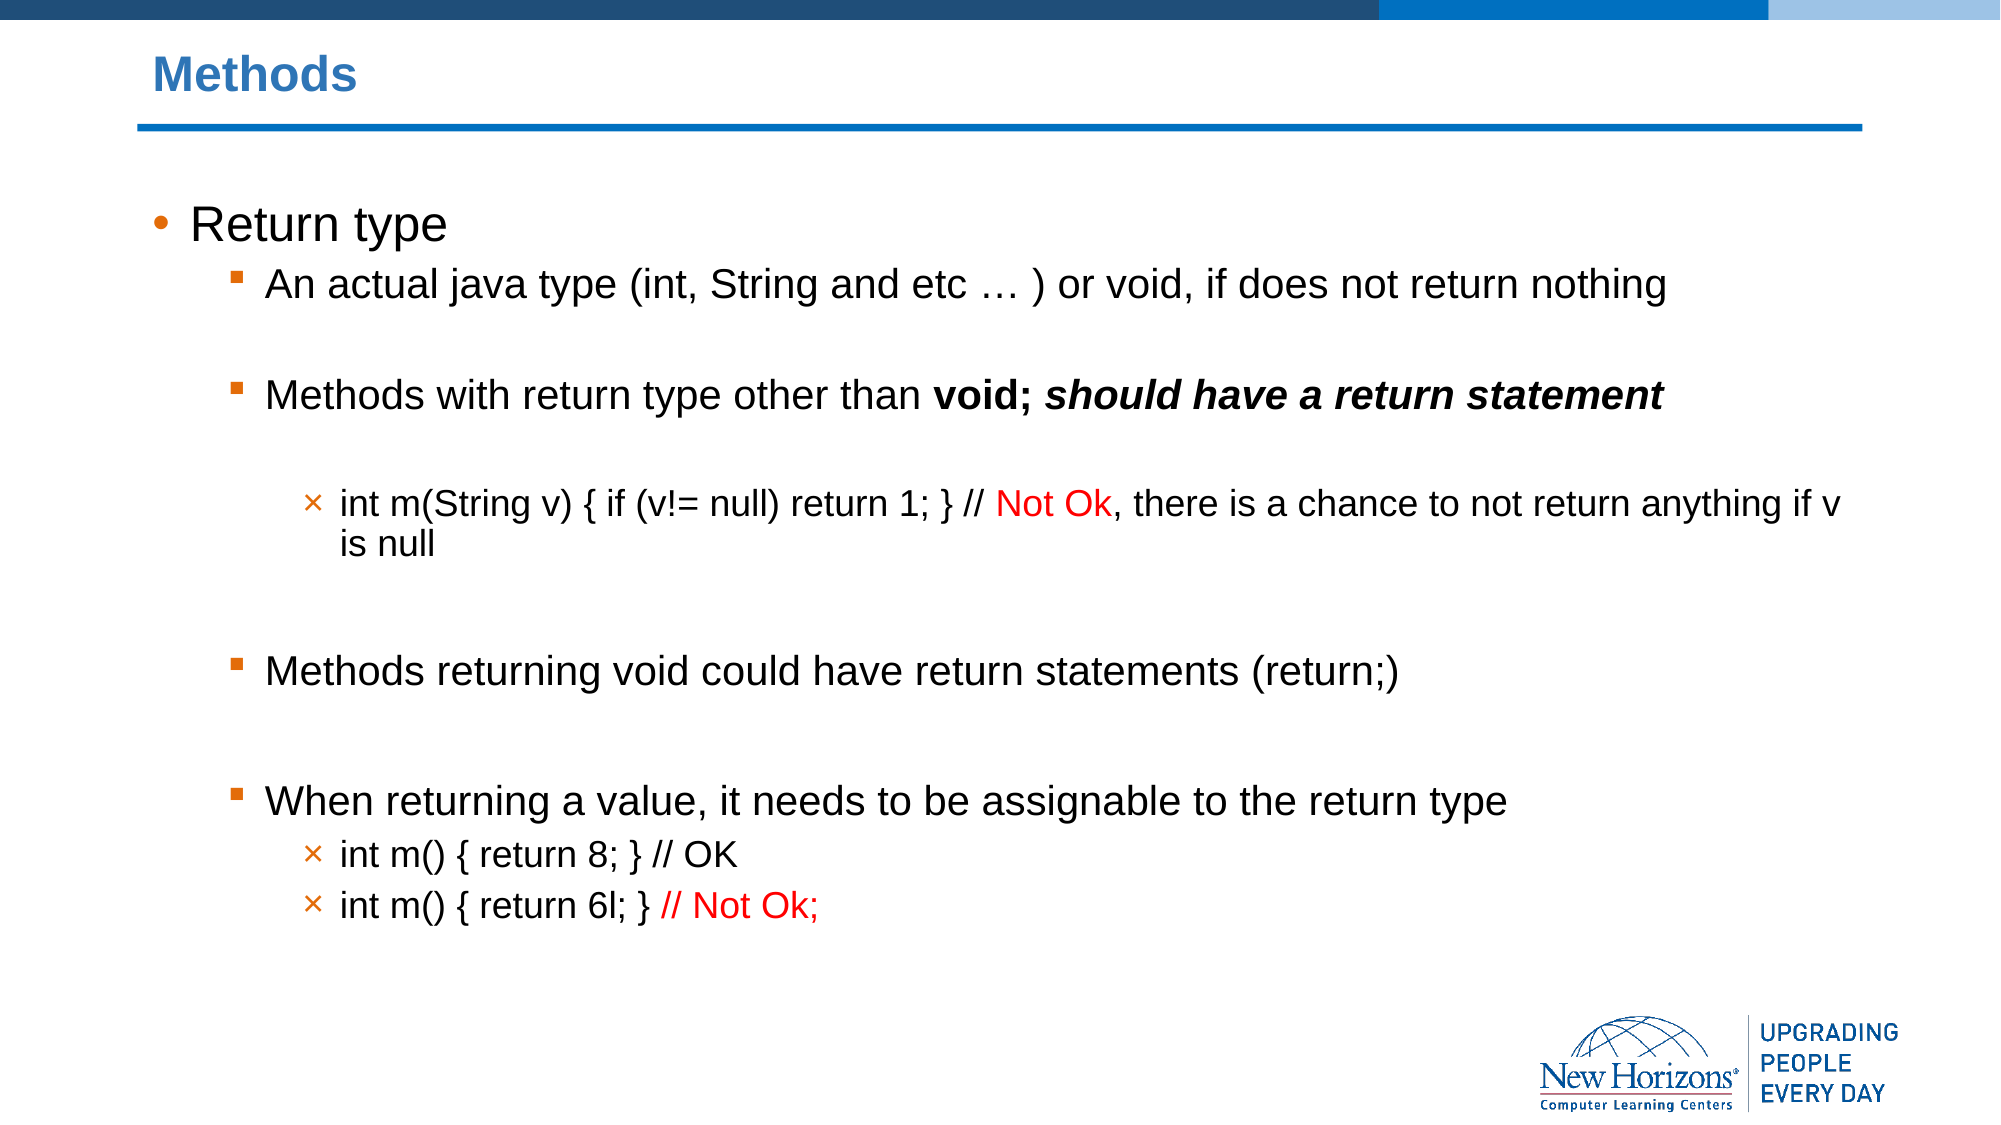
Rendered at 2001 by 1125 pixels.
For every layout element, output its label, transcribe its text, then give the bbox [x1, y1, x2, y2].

picture [1537, 1010, 1904, 1114]
title Methods [137, 36, 1863, 115]
list Return type An actual java type (int, String and etc … ) or void, if does not return nothing Methods with return type other than void; should have a return statement int m(String v) { if (v!= null) return 1; } // Not Ok, there is a chance to not return anything if v is null Methods returning void could have return statements (return;) When returning a value, it needs to be assignable to the return type int m() { return 8; } // OK int m() { return 6l; } // Not Ok; [137, 190, 1863, 1013]
